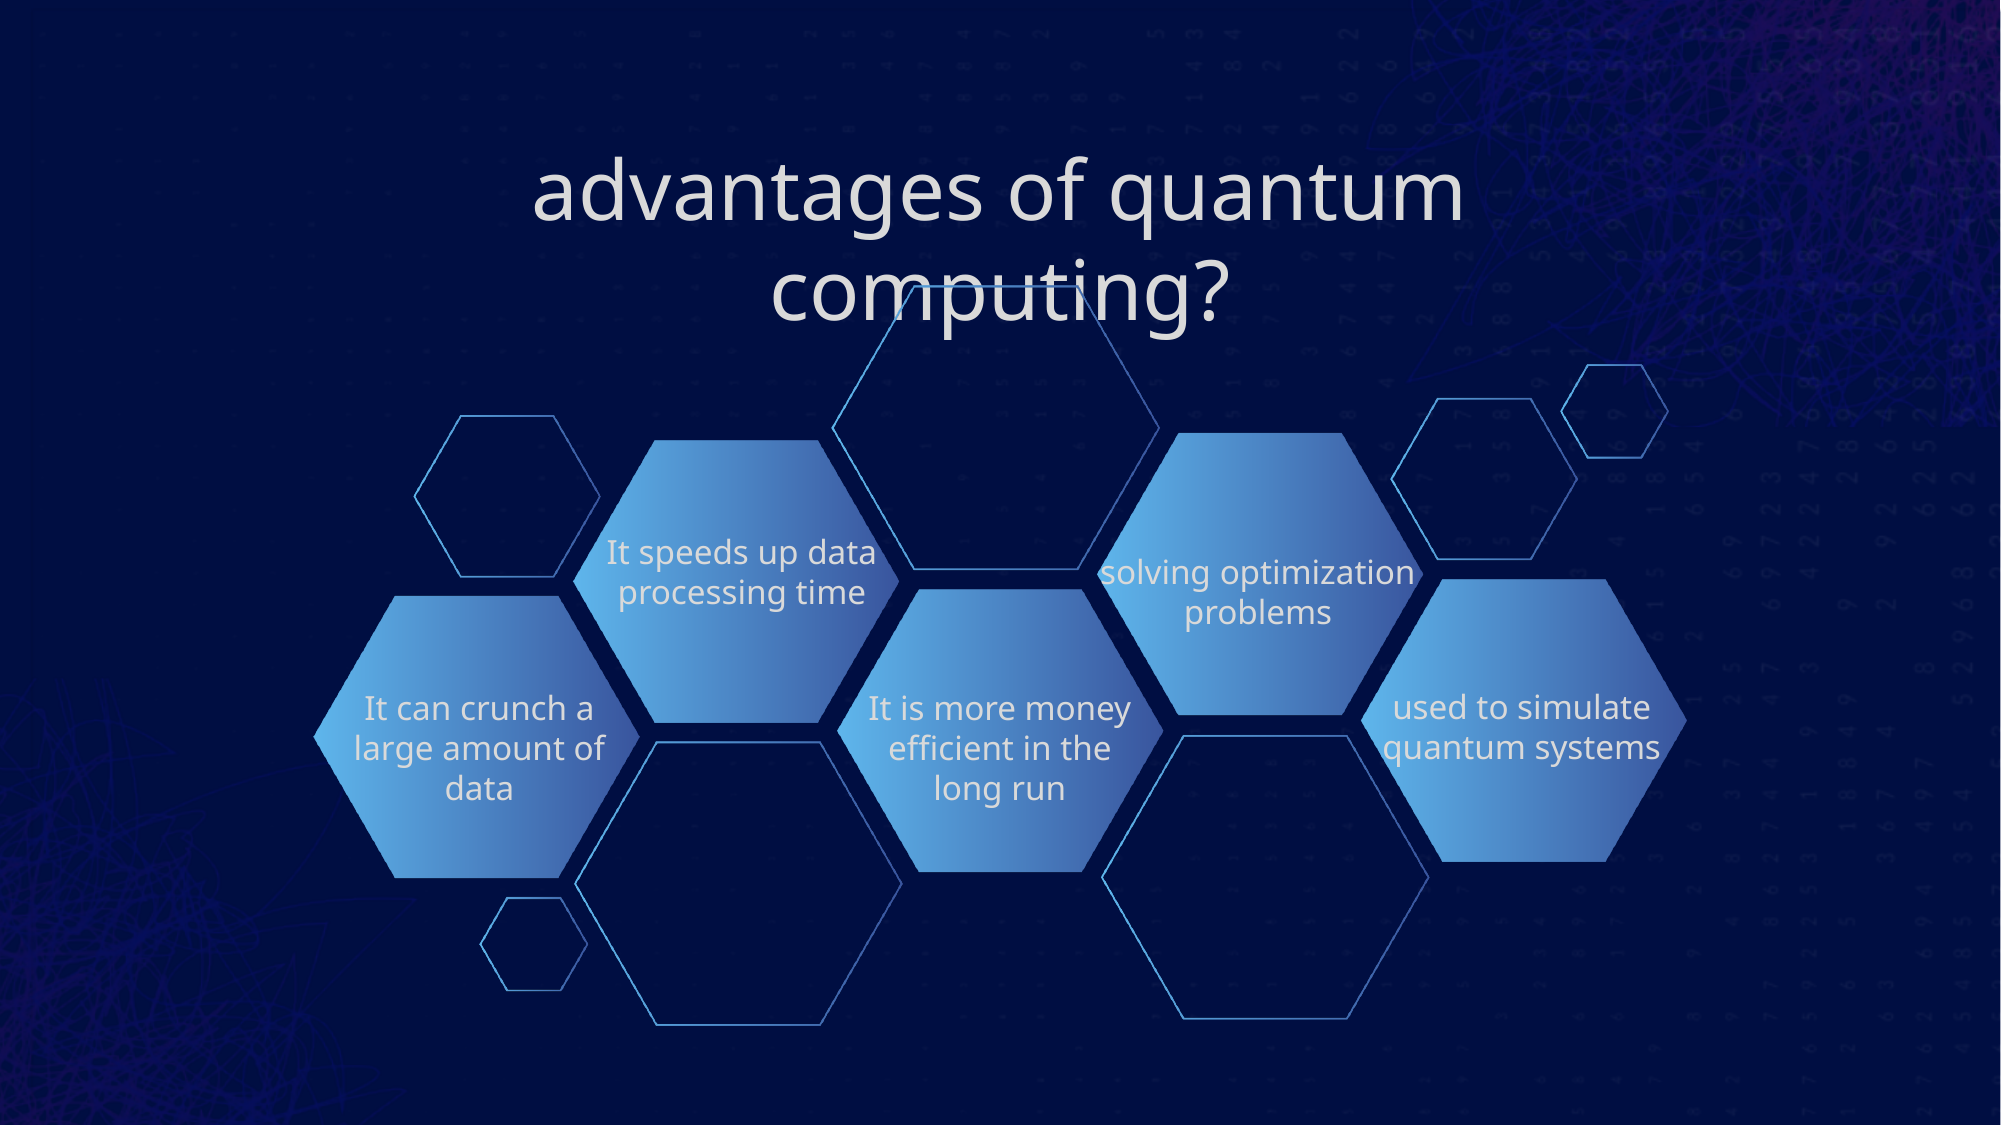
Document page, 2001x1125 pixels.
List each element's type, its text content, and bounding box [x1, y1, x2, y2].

text_box advantages of quantum computing? [376, 129, 1236, 285]
picture [0, 0, 2000, 1125]
